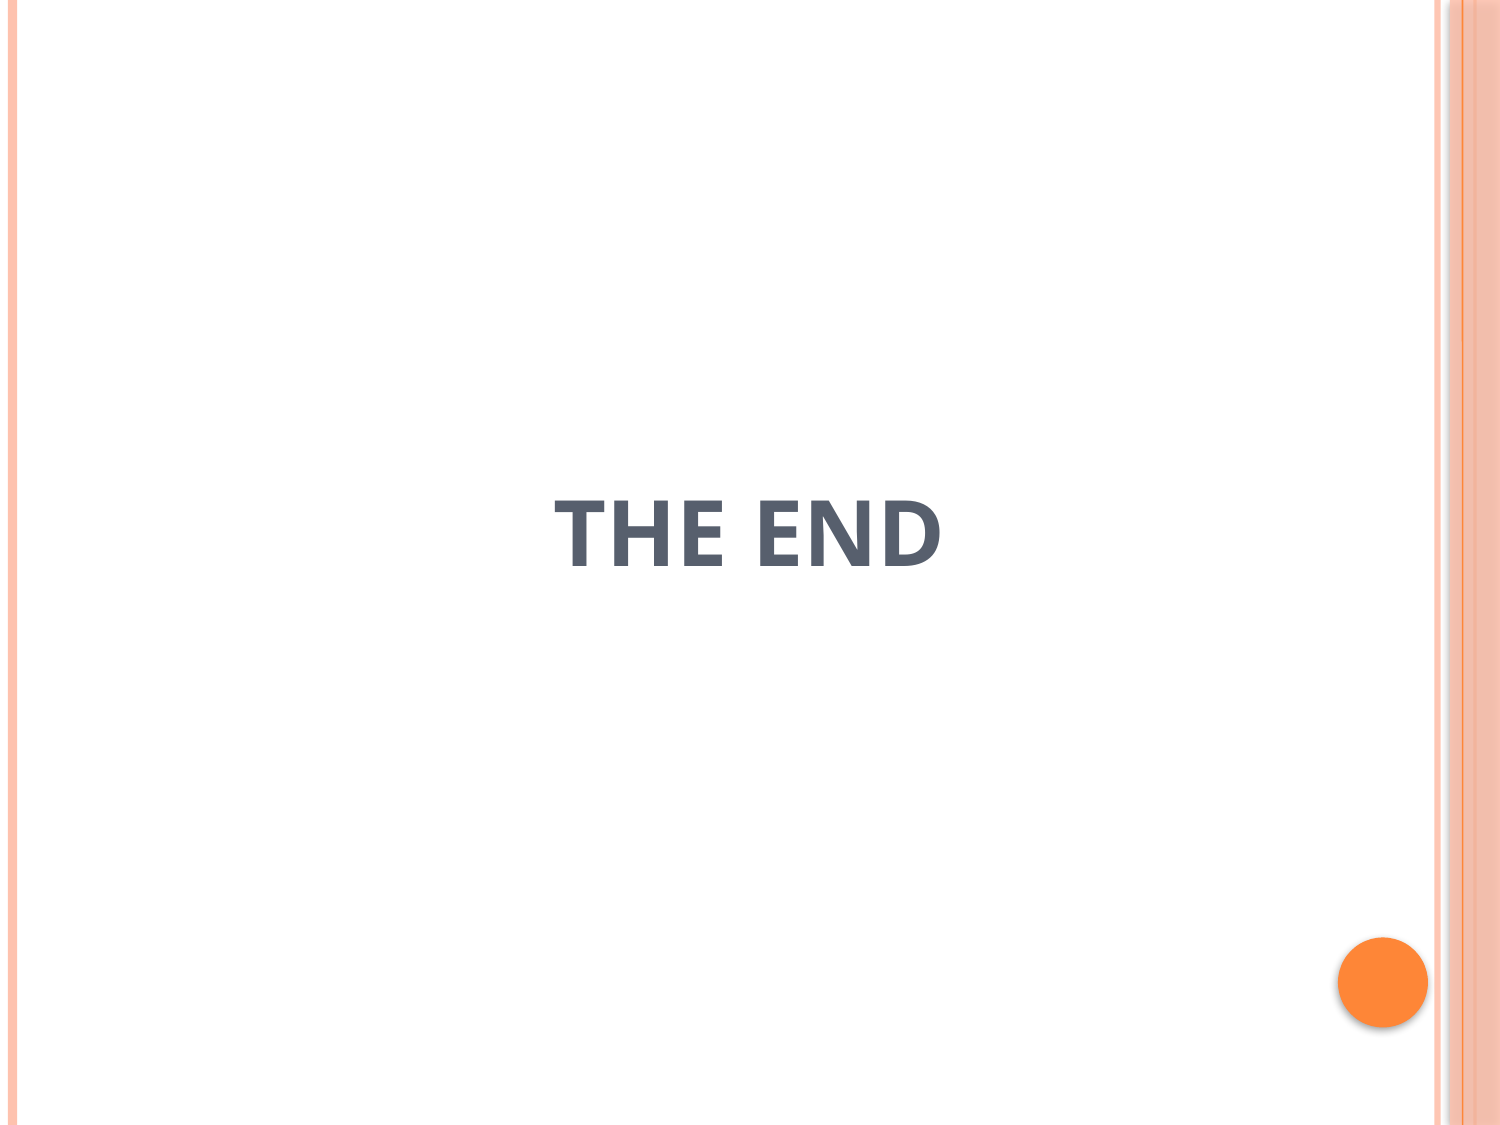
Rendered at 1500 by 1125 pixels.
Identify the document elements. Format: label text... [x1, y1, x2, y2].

title The End [75, 462, 1425, 593]
